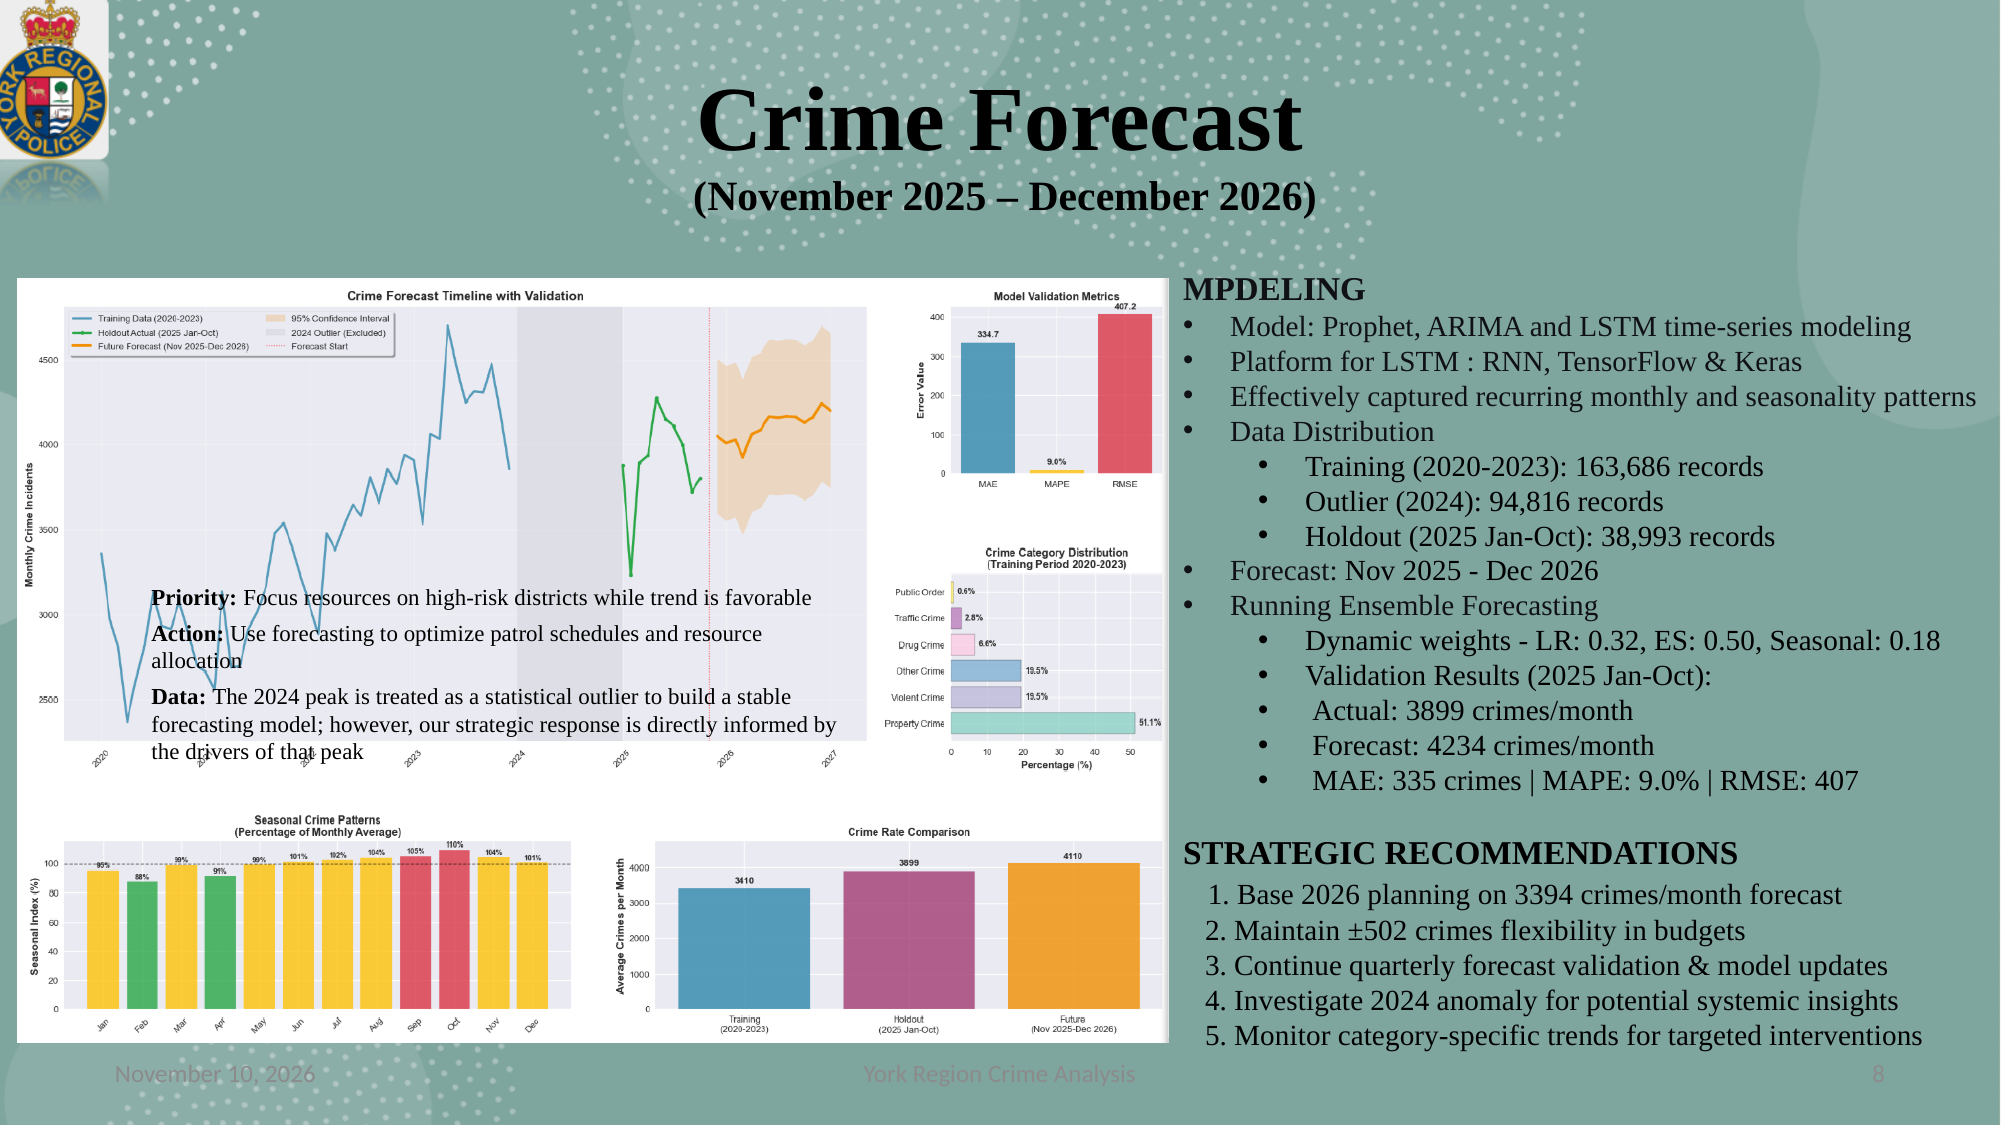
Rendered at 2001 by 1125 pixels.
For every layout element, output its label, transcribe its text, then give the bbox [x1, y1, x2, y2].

title Crime Forecast (November 2025 – December 2026) [99, 45, 1900, 233]
text_box MPDELING Model: Prophet, ARIMA and LSTM time-series modeling Platform for LSTM : RNN, TensorFlow & Keras Effectively captured recurring monthly and seasonality patterns Data Distribution Training (2020-2023): 163,686 records Outlier (2024): 94,816 records Holdout (2025 Jan-Oct): 38,993 records Forecast: Nov 2025 - Dec 2026 Running Ensemble Forecasting Dynamic weights - LR: 0.32, ES: 0.50, Seasonal: 0.18 Validation Results (2025 Jan-Oct): Actual: 3899 crimes/month Forecast: 4234 crimes/month MAE: 335 crimes | MAPE: 9.0% | RMSE: 407 STRATEGIC RECOMMENDATIONS 1. Base 2026 planning on 3394 crimes/month forecast 2. Maintain ±502 crimes flexibility in budgets 3. Continue quarterly forecast validation & model updates 4. Investigate 2024 anomaly for potential systemic insights 5. Monitor category-specific trends for targeted interventions [1168, 259, 2000, 1059]
slide_number 8 [1433, 1059, 1900, 1103]
picture [0, 0, 2001, 1125]
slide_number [99, 1052, 567, 1103]
footer York Region Crime Analysis [683, 1051, 1317, 1103]
